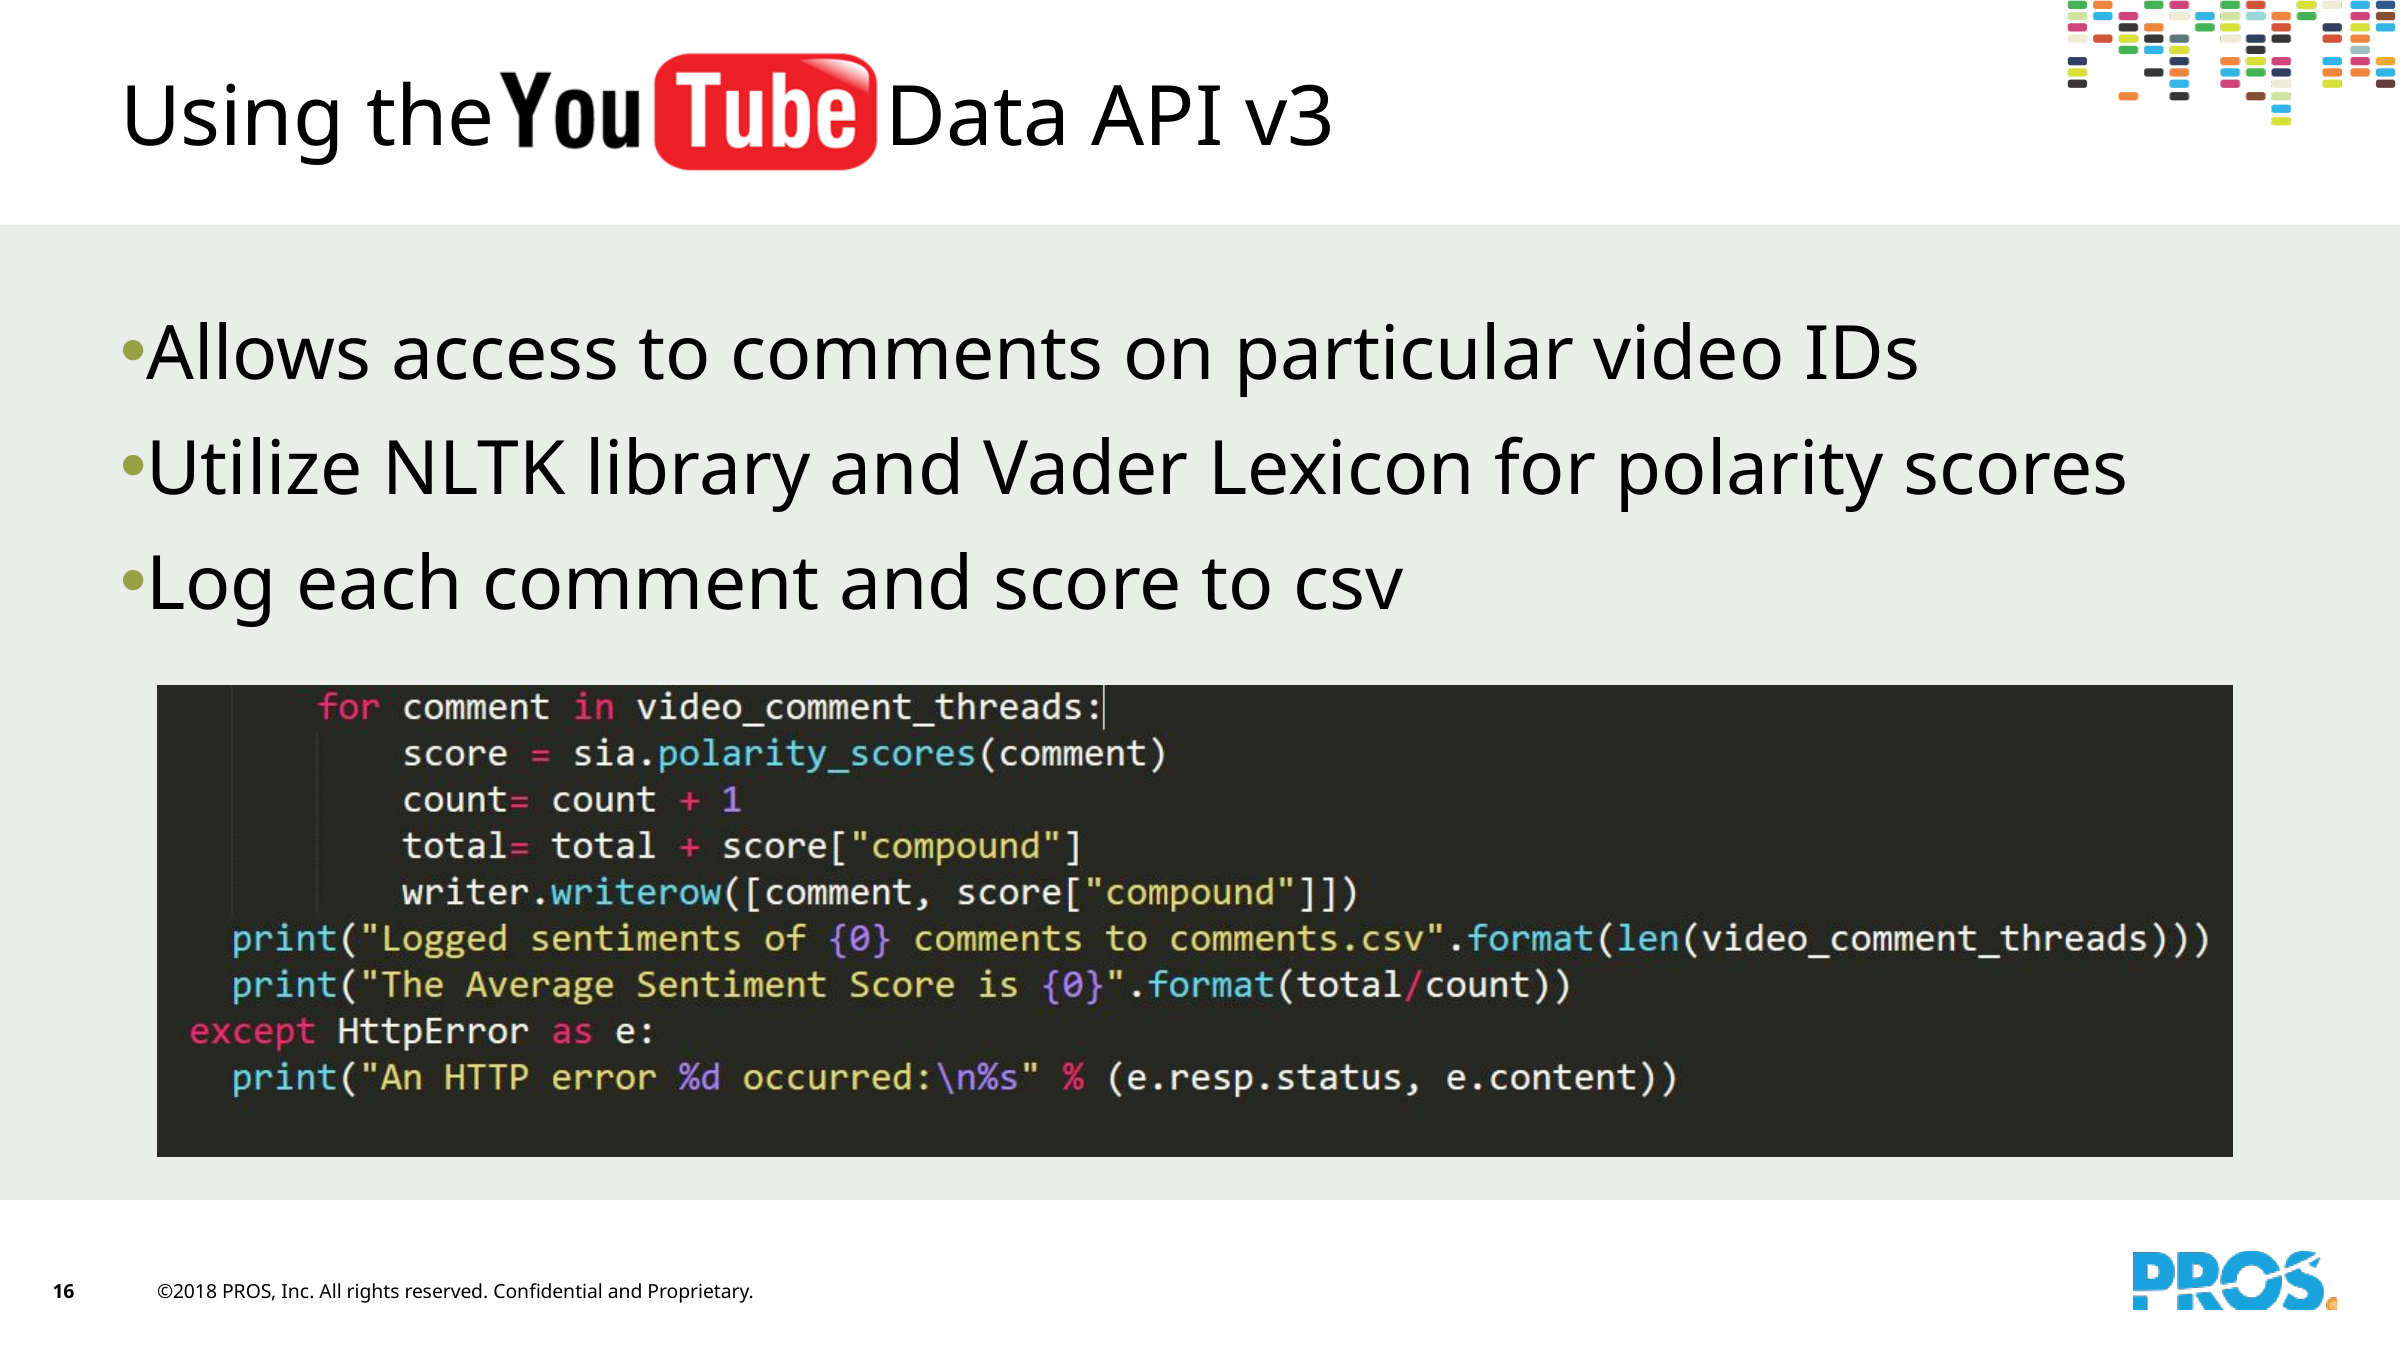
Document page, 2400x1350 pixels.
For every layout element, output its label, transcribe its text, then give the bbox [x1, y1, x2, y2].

list Allows access to comments on particular video IDs Utilize NLTK library and Vader Lexicon for polarity scores Log each comment and score to csv [120, 304, 2282, 1157]
title Using the Data API v3 [890, 0, 2065, 225]
picture [157, 685, 2233, 1157]
picture [2065, 0, 2400, 137]
picture [491, 0, 886, 270]
title Using the Data API v3 [120, 0, 486, 225]
